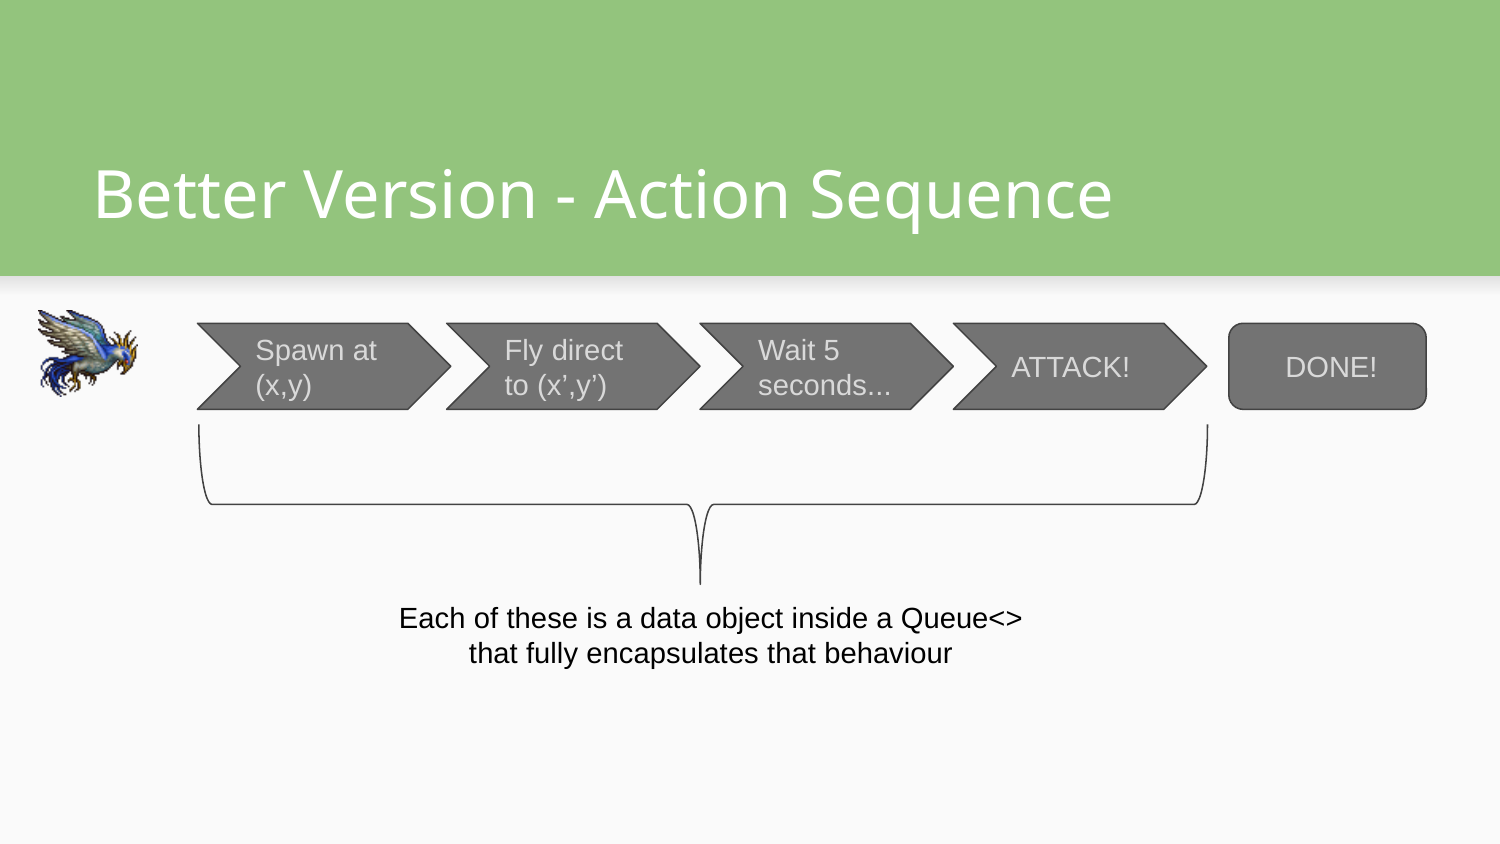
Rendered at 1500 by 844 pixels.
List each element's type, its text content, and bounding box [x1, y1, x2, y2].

text_box Each of these is a data object inside a Queue<> that fully encapsulates that behaviour [370, 584, 1052, 694]
text_box DONE! [1228, 323, 1427, 410]
text_box ATTACK! [953, 323, 1207, 410]
text_box [198, 424, 1208, 584]
text_box Fly direct to (x’,y’) [446, 323, 701, 410]
text_box Spawn at (x,y) [197, 323, 451, 410]
picture [38, 310, 138, 398]
title Better Version - Action Sequence [77, 121, 1427, 248]
text_box Wait 5 seconds... [699, 323, 954, 410]
